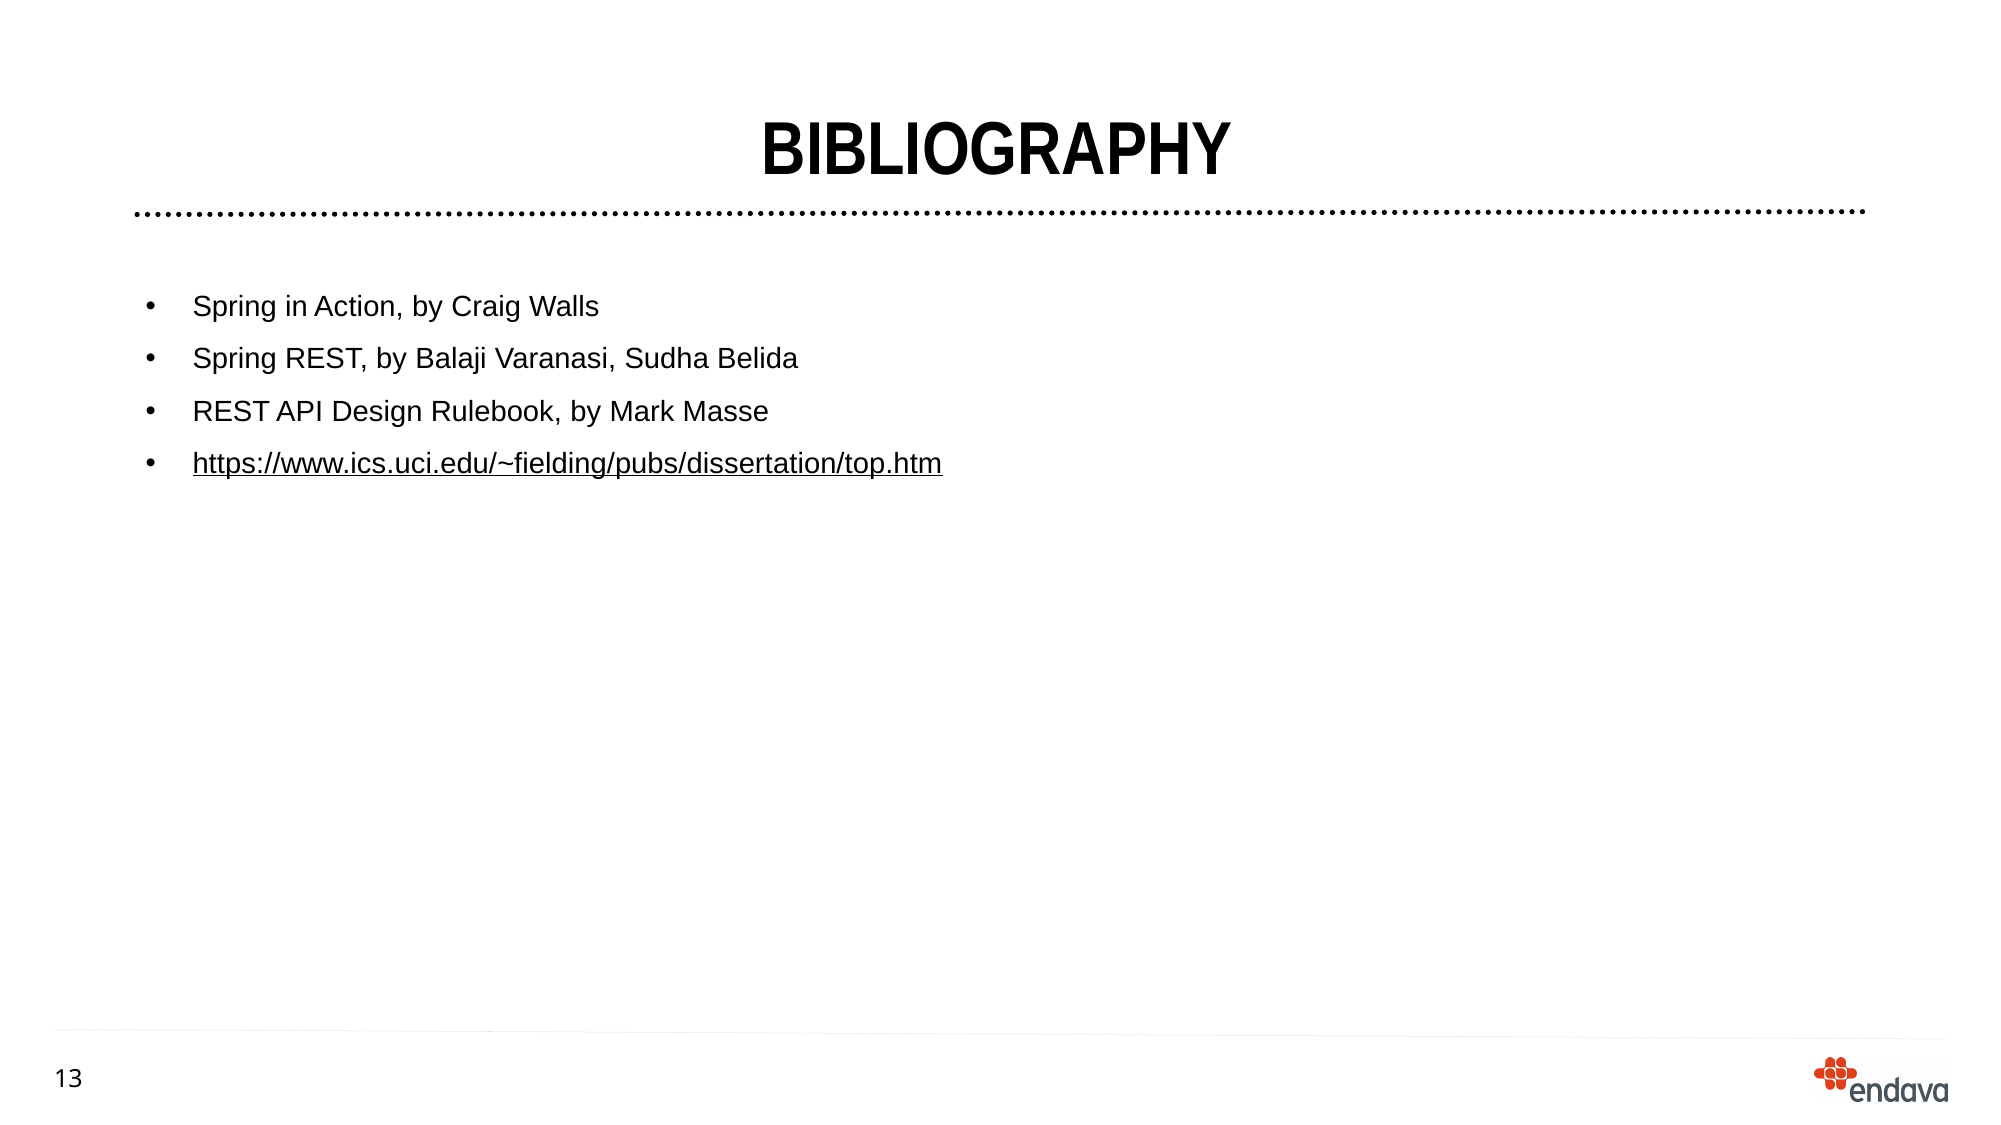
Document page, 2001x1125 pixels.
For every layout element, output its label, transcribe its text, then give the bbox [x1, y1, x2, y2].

title bibliography [198, 26, 1812, 195]
picture [1814, 1057, 1948, 1102]
text_box Spring in Action, by Craig Walls Spring REST, by Balaji Varanasi, Sudha Belida REST API Design Rulebook, by Mark Masse https://www.ics.uci.edu/~fielding/pubs/dissertation/top.htm [130, 228, 1744, 702]
